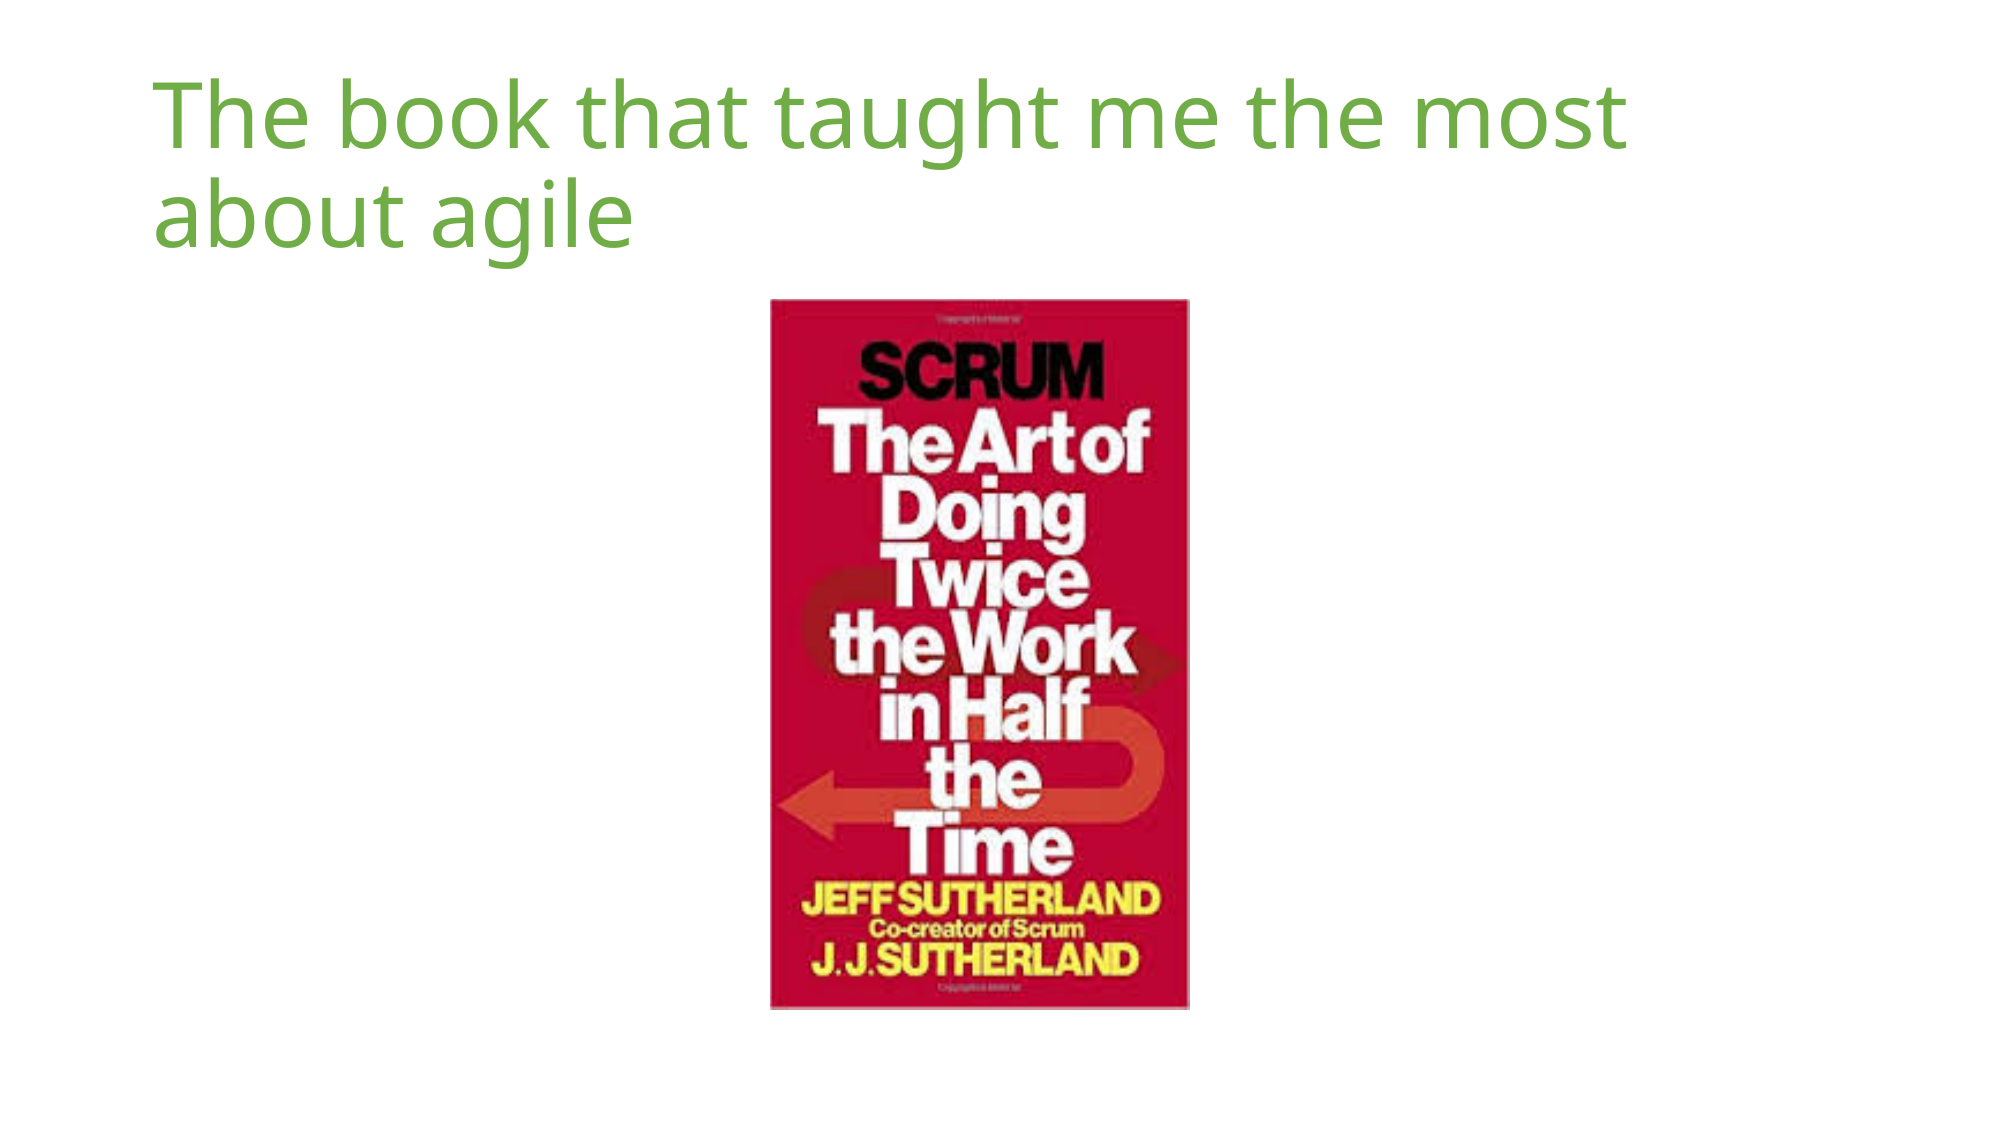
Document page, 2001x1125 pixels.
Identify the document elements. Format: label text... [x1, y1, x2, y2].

title The book that taught me the most about agile [137, 59, 1863, 278]
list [770, 299, 1190, 1010]
